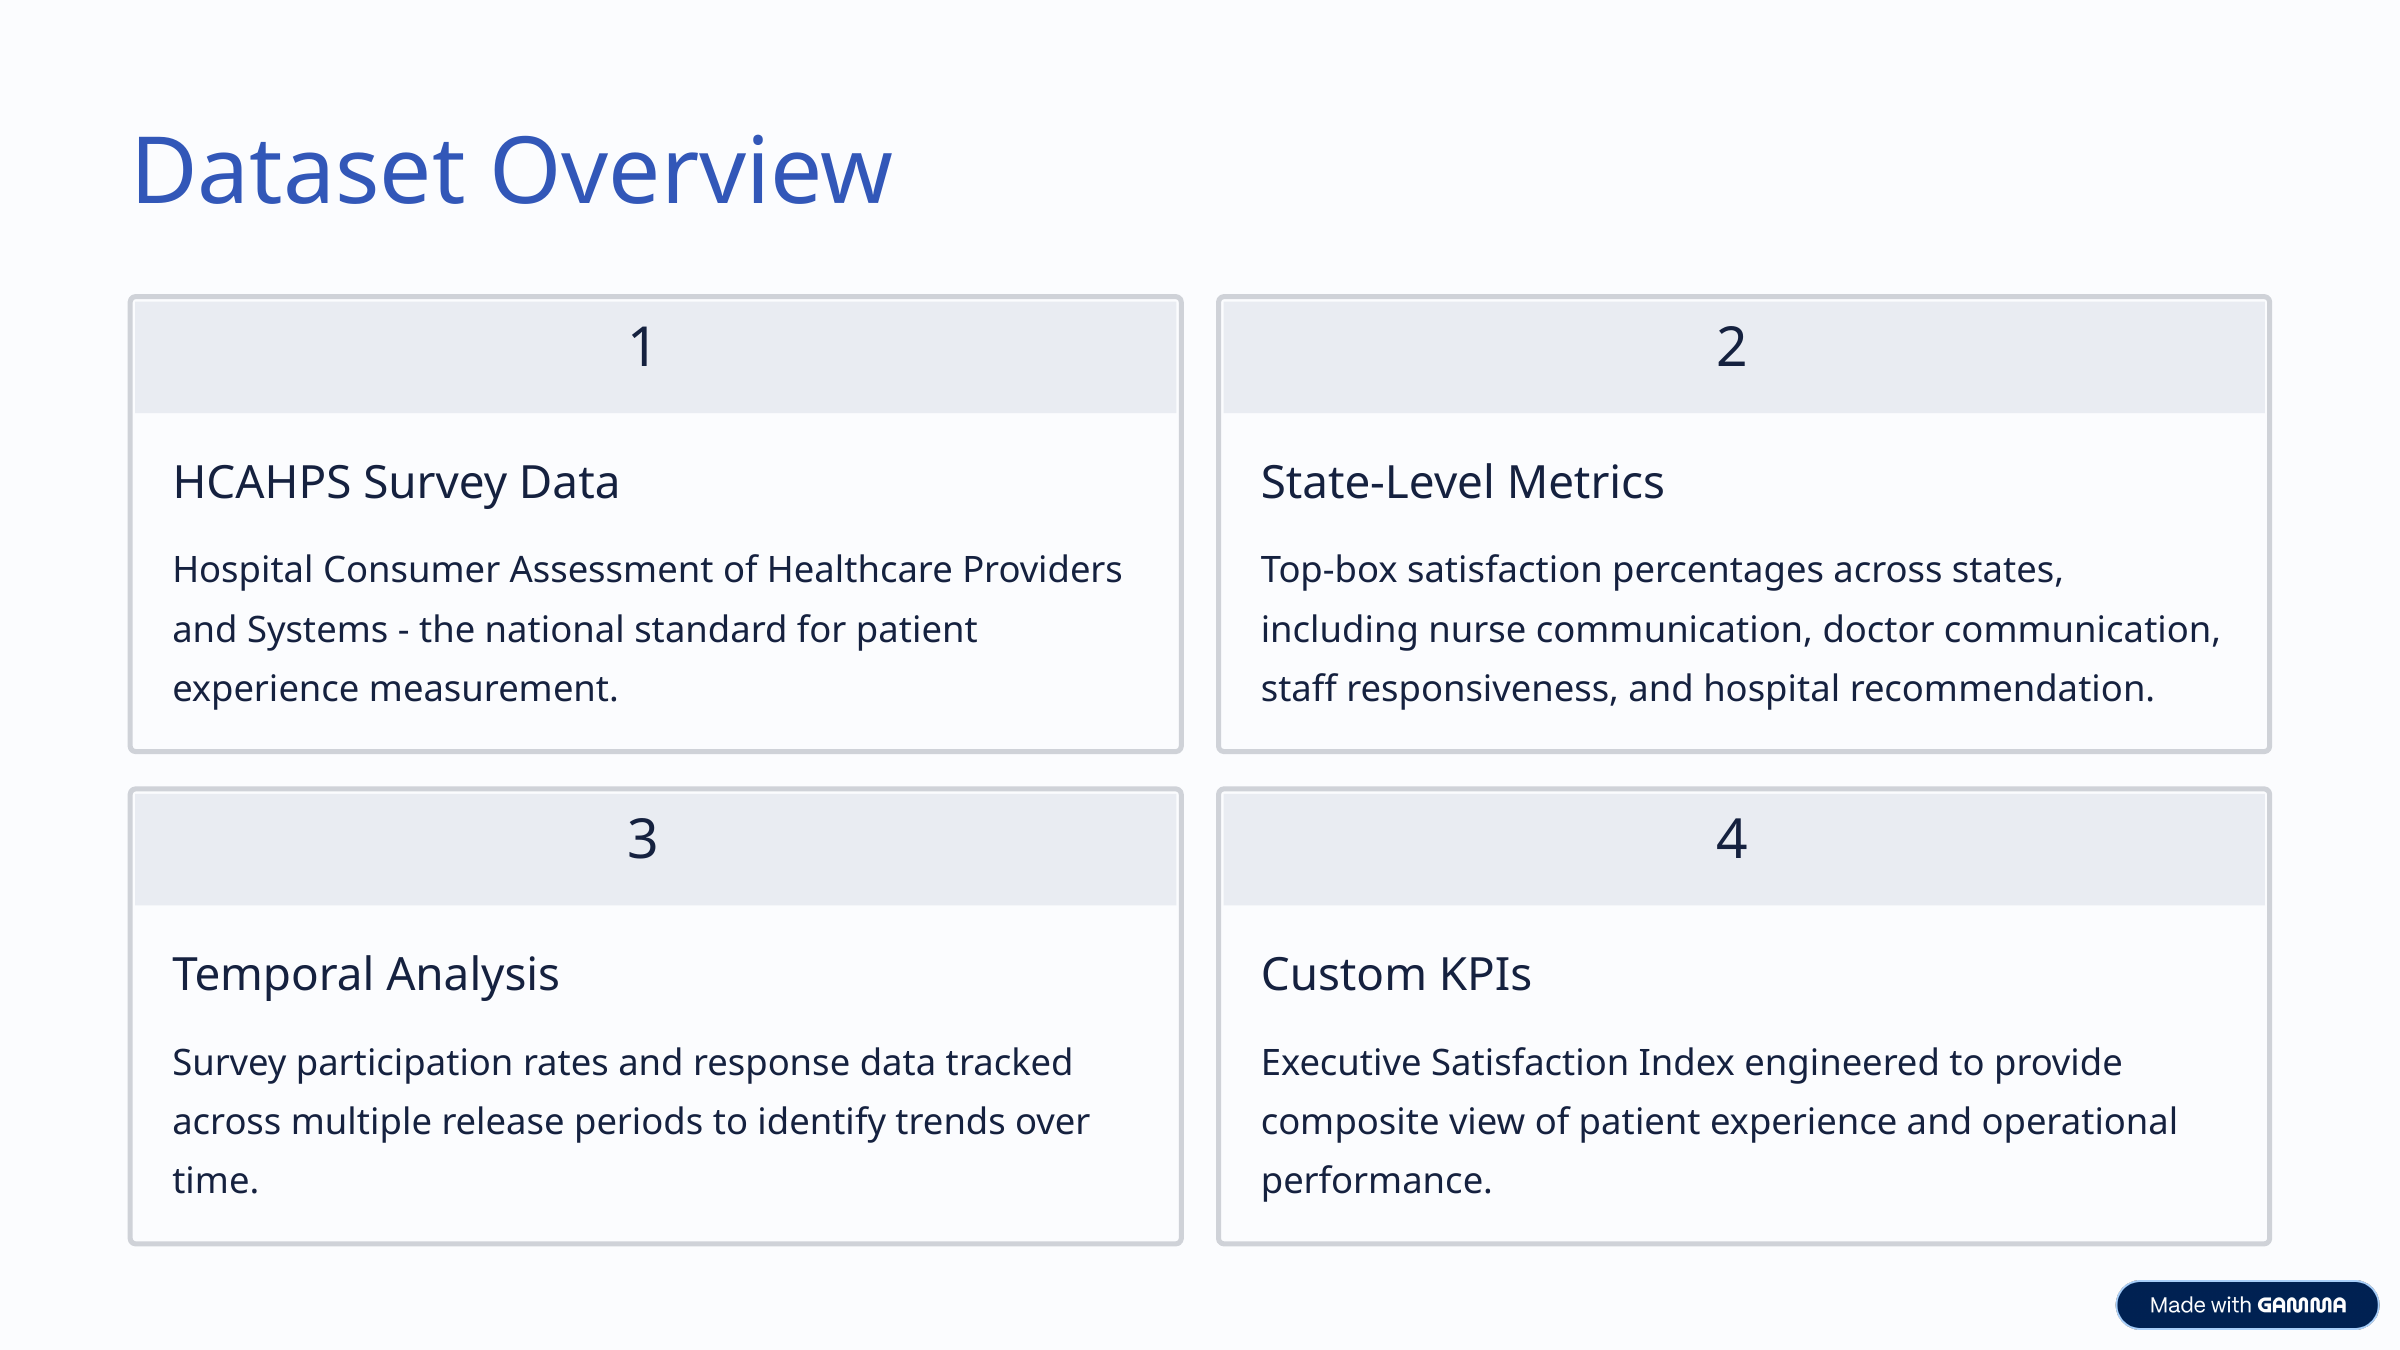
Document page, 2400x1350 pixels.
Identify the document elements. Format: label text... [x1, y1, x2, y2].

text_box [1218, 296, 2270, 752]
text_box Custom KPIs [1260, 942, 1726, 1001]
text_box Top-box satisfaction percentages across states, including nurse communication, doctor communication, staff responsiveness, and hospital recommendation. [1260, 530, 2228, 710]
text_box 3 [627, 814, 684, 885]
text_box Executive Satisfaction Index engineered to provide composite view of patient experience and operational performance. [1260, 1023, 2228, 1202]
picture [2106, 1271, 2389, 1339]
text_box [130, 788, 1182, 1244]
text_box [1223, 301, 2265, 414]
text_box Temporal Analysis [172, 942, 638, 1001]
text_box [135, 793, 1177, 906]
text_box HCAHPS Survey Data [172, 450, 640, 509]
text_box [130, 296, 1182, 752]
text_box 1 [627, 322, 684, 393]
text_box 4 [1716, 814, 1773, 885]
text_box 2 [1716, 322, 1773, 393]
text_box [1223, 793, 2265, 906]
text_box Hospital Consumer Assessment of Healthcare Providers and Systems - the national standard for patient experience measurement. [172, 530, 1140, 710]
text_box [1218, 788, 2270, 1244]
text_box [135, 301, 1177, 414]
text_box Survey participation rates and response data tracked across multiple release periods to identify trends over time. [172, 1023, 1140, 1202]
text_box State-Level Metrics [1260, 450, 1726, 509]
text_box Dataset Overview [130, 106, 1061, 223]
